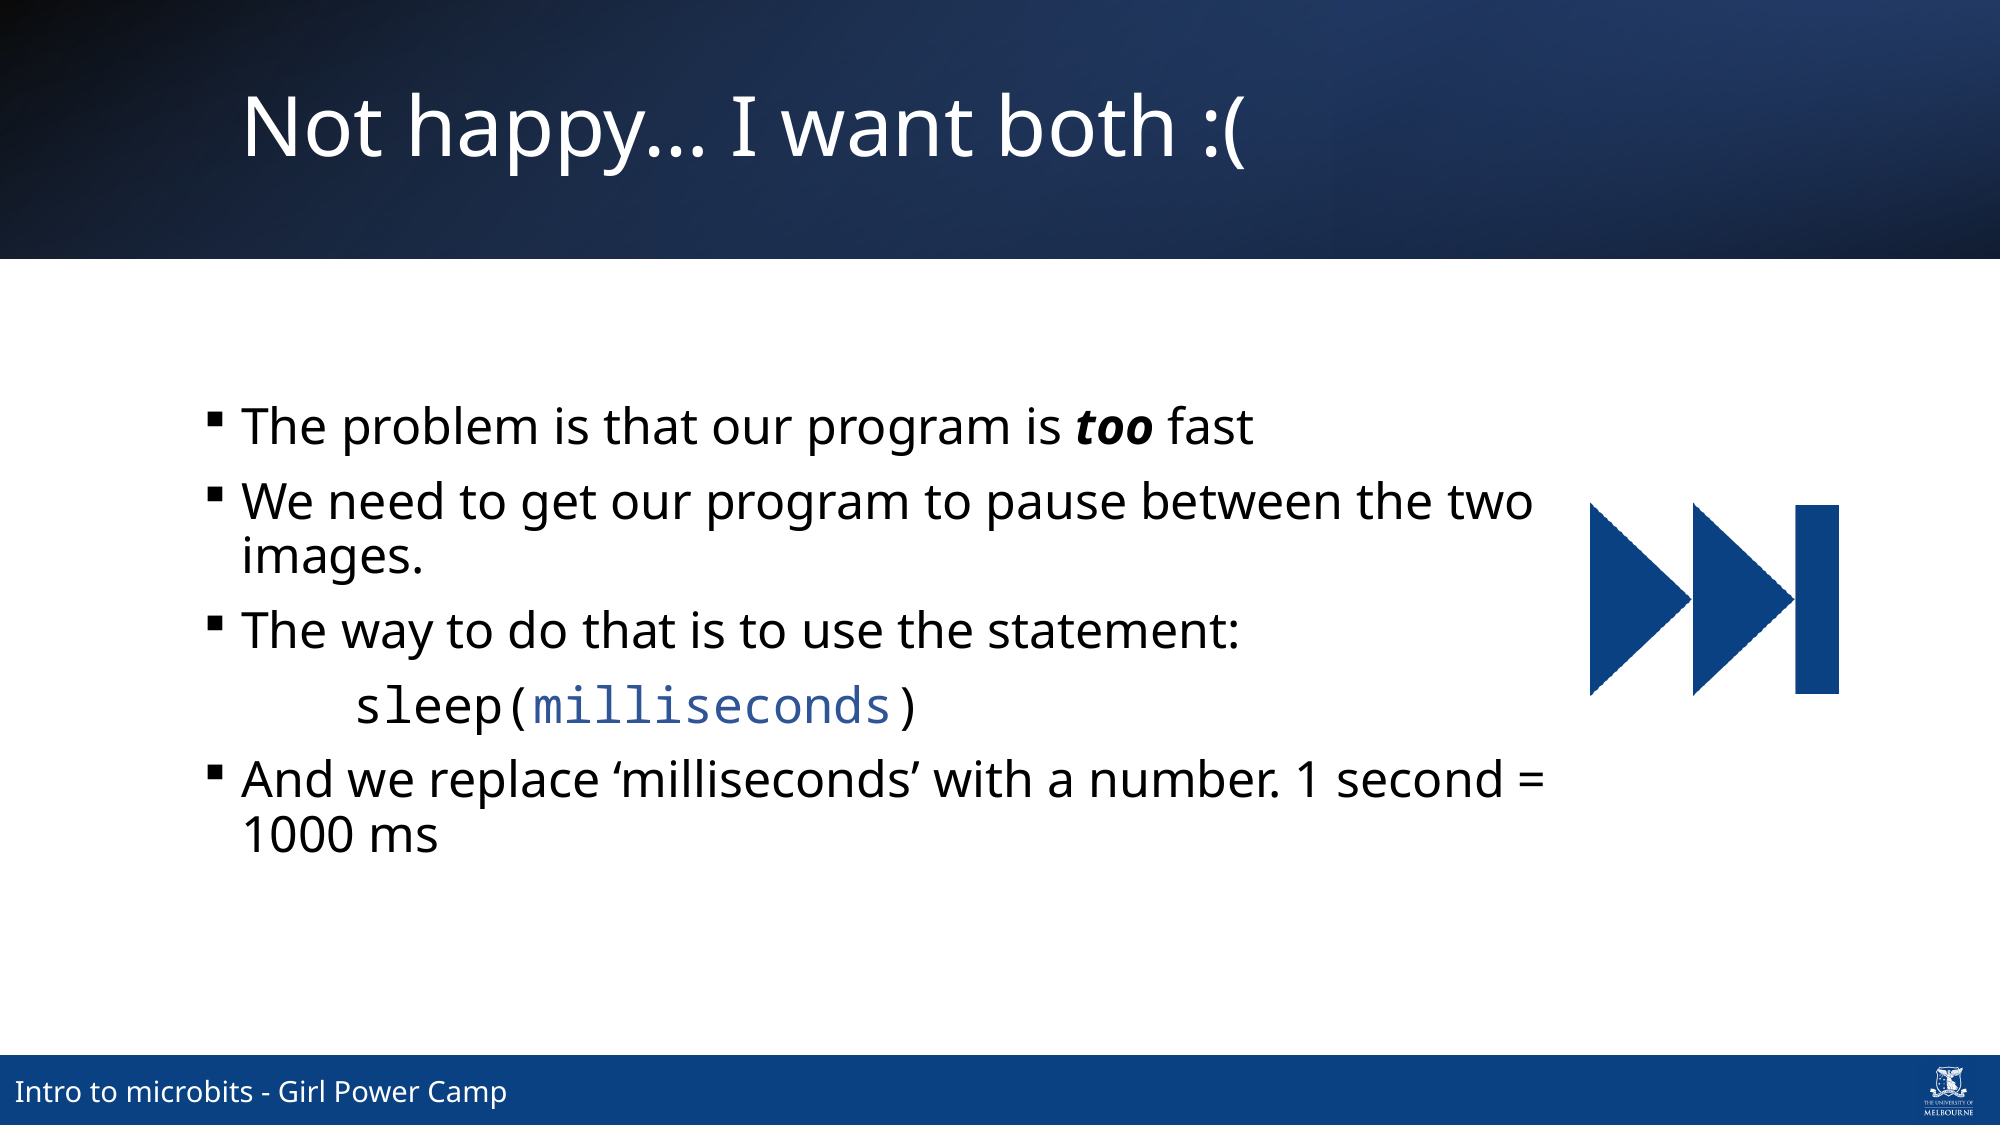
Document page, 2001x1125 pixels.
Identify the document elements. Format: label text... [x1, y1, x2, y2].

text_box Intro to microbits - Girl Power Camp [0, 1055, 2000, 1125]
text_box [0, 0, 2000, 260]
list The problem is that our program is too fast We need to get our program to pause between the two images. The way to do that is to use the statement: sleep(milliseconds) And we replace ‘milliseconds’ with a number. 1 second = 1000 ms [188, 394, 1589, 805]
picture [1555, 440, 1873, 758]
title Not happy… I want both :( [225, 57, 1873, 202]
text_box [0, 260, 2000, 1055]
picture [1917, 1059, 1980, 1122]
